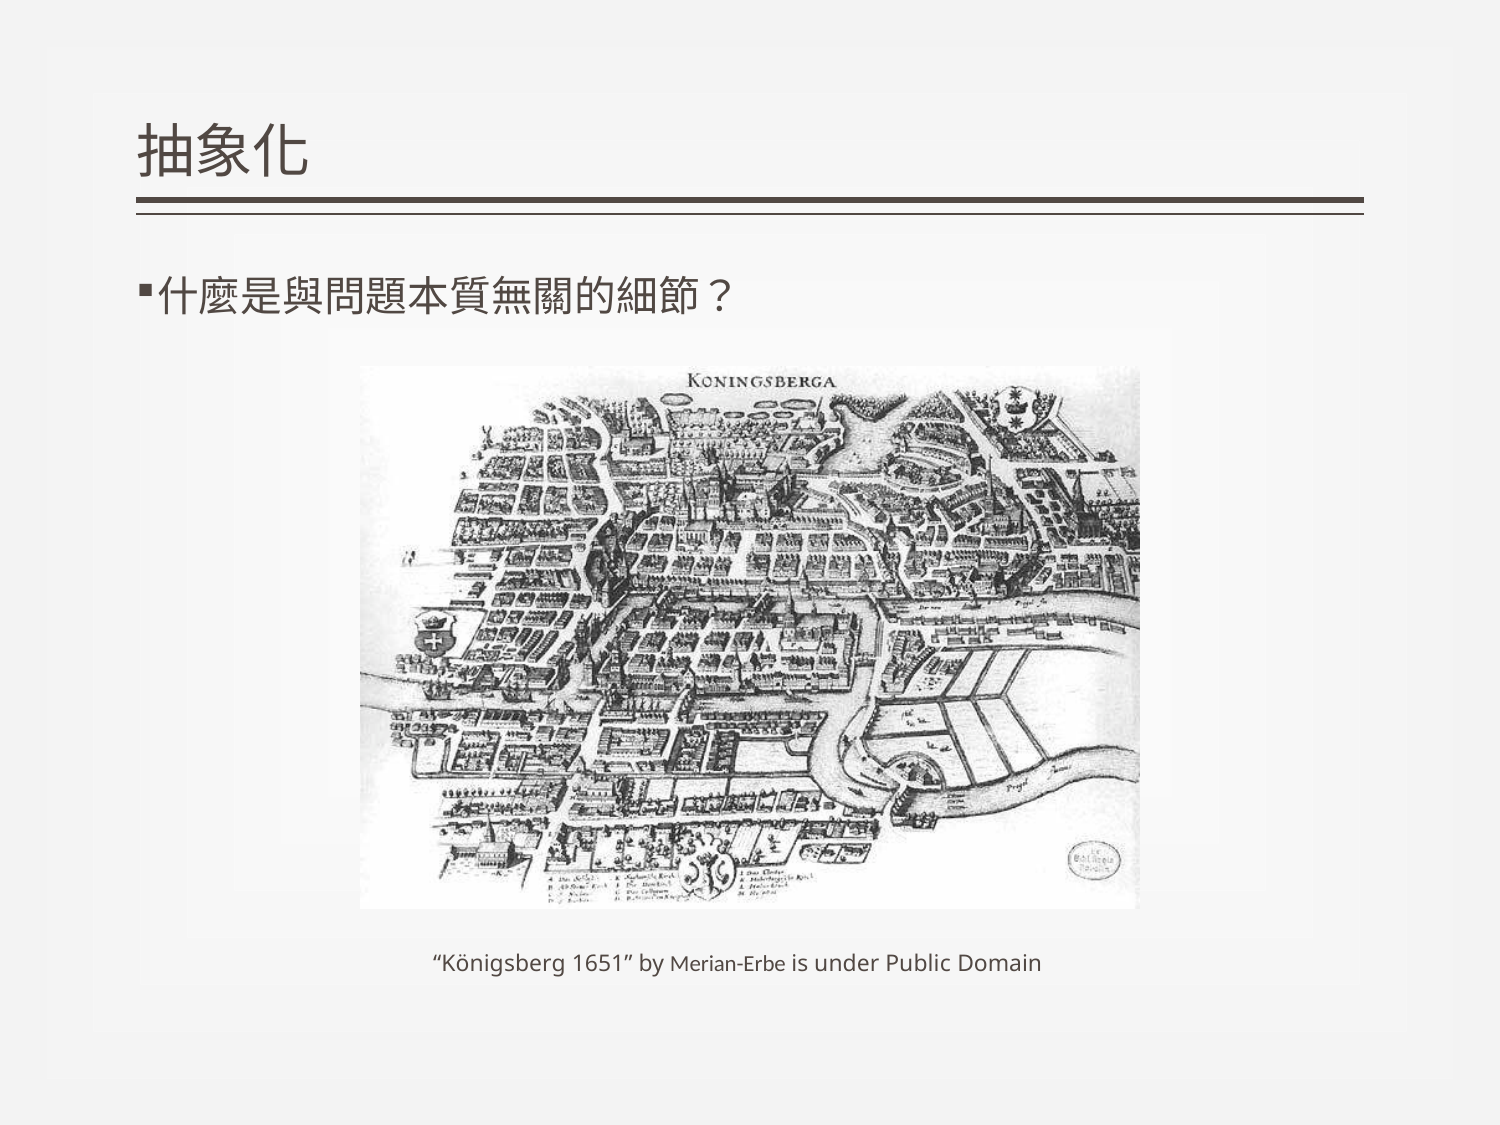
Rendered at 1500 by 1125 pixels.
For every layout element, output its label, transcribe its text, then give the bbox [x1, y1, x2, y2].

list 什麼是與問題本質無關的細節？ [135, 262, 1364, 1013]
text_box [360, 366, 1140, 909]
text_box “Königsberg 1651” by Merian-Erbe is under Public Domain [431, 946, 1075, 977]
title 抽象化 [135, 12, 1364, 193]
